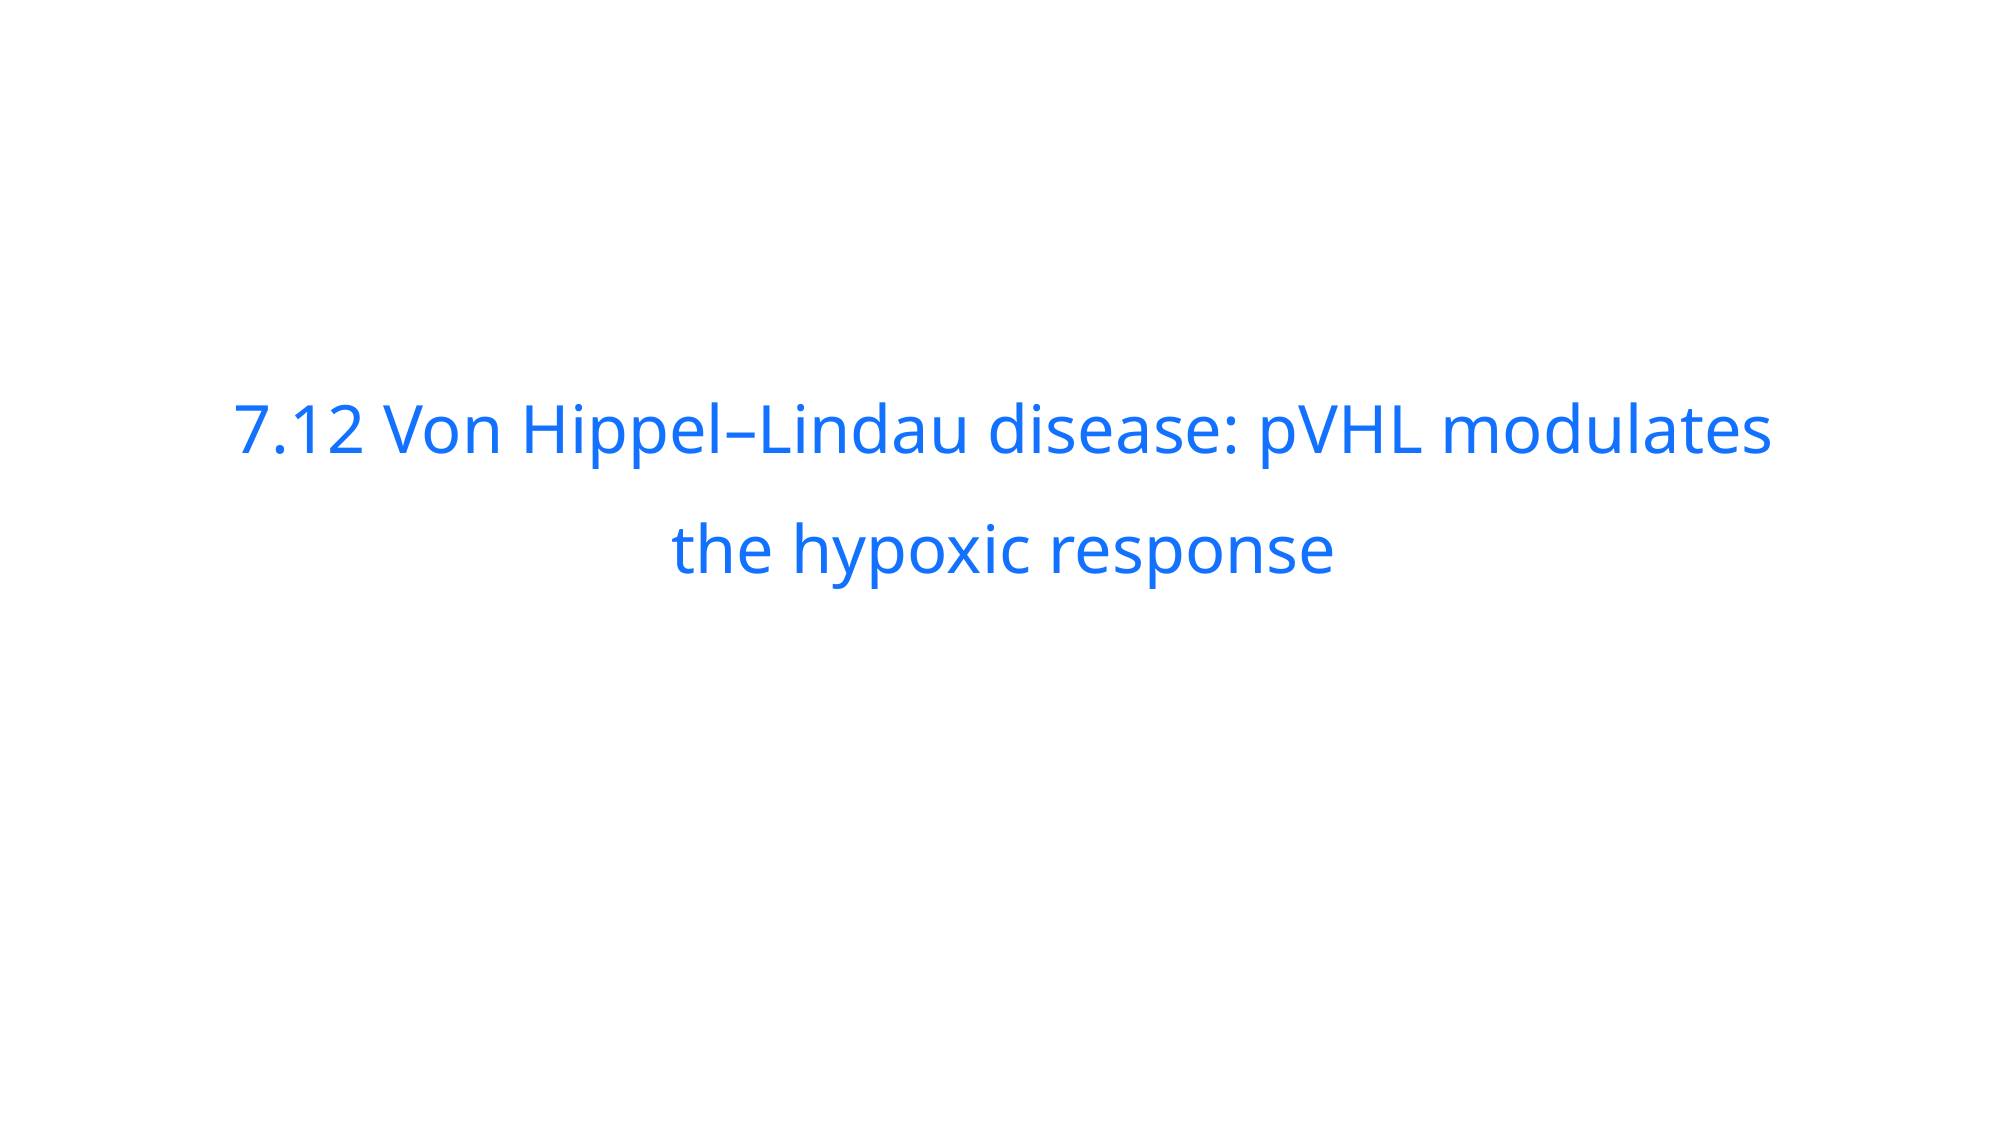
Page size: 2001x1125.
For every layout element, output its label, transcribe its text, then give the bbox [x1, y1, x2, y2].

text_box 7.12 Von Hippel–Lindau disease: pVHL modulates the hypoxic response [197, 339, 1812, 595]
